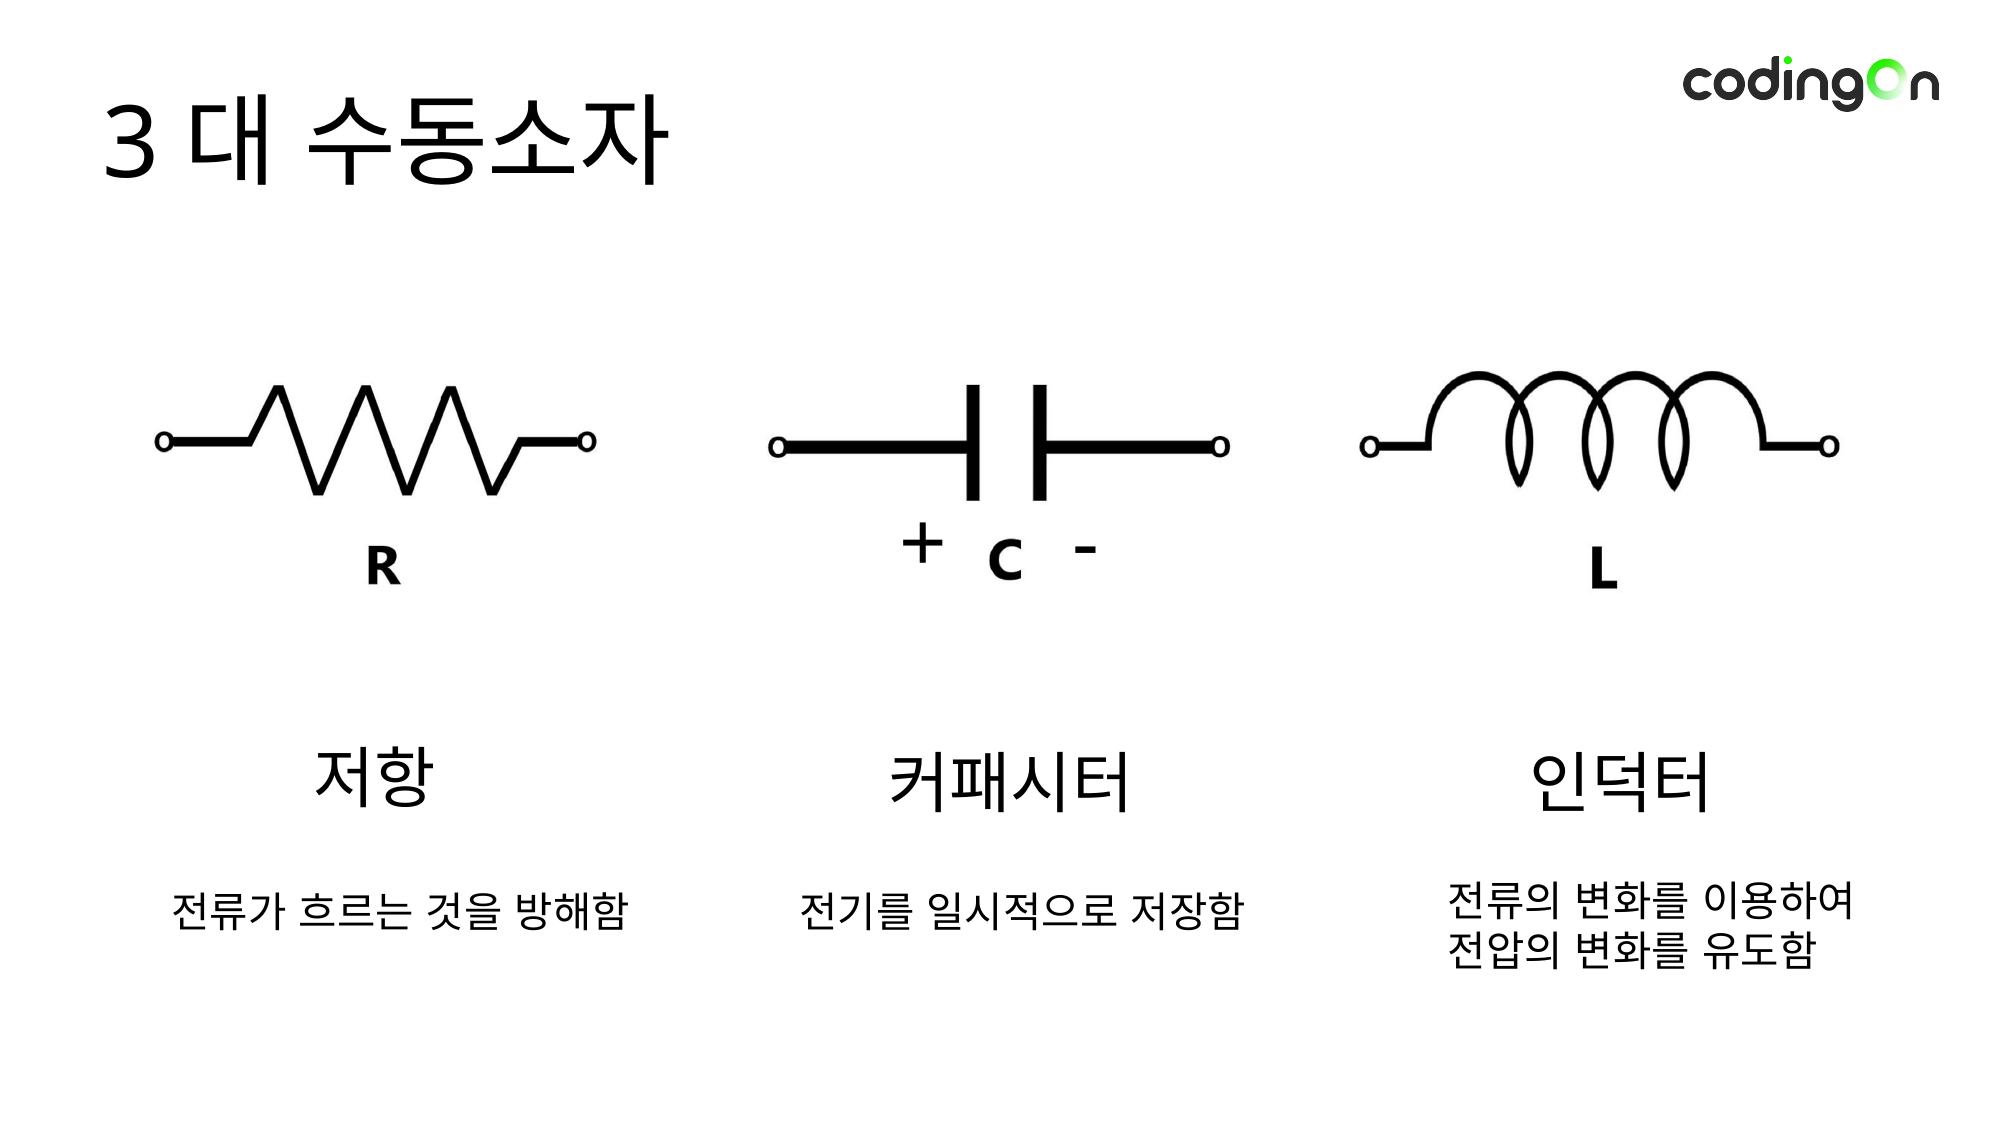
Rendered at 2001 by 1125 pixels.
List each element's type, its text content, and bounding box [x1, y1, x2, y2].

title 3대 수동소자 [87, 36, 1813, 255]
text_box 인덕터 [1515, 732, 1730, 828]
picture [1322, 292, 1862, 611]
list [132, 303, 618, 600]
text_box 전류가 흐르는 것을 방해함 [156, 877, 646, 943]
text_box 전류의 변화를 이용하여 전압의 변화를 유도함 [1432, 867, 1883, 983]
picture [747, 303, 1253, 600]
text_box 전기를 일시적으로 저장함 [784, 877, 1262, 943]
text_box 커패시터 [873, 732, 1150, 828]
picture [1813, 56, 1939, 112]
text_box 저항 [298, 728, 452, 824]
